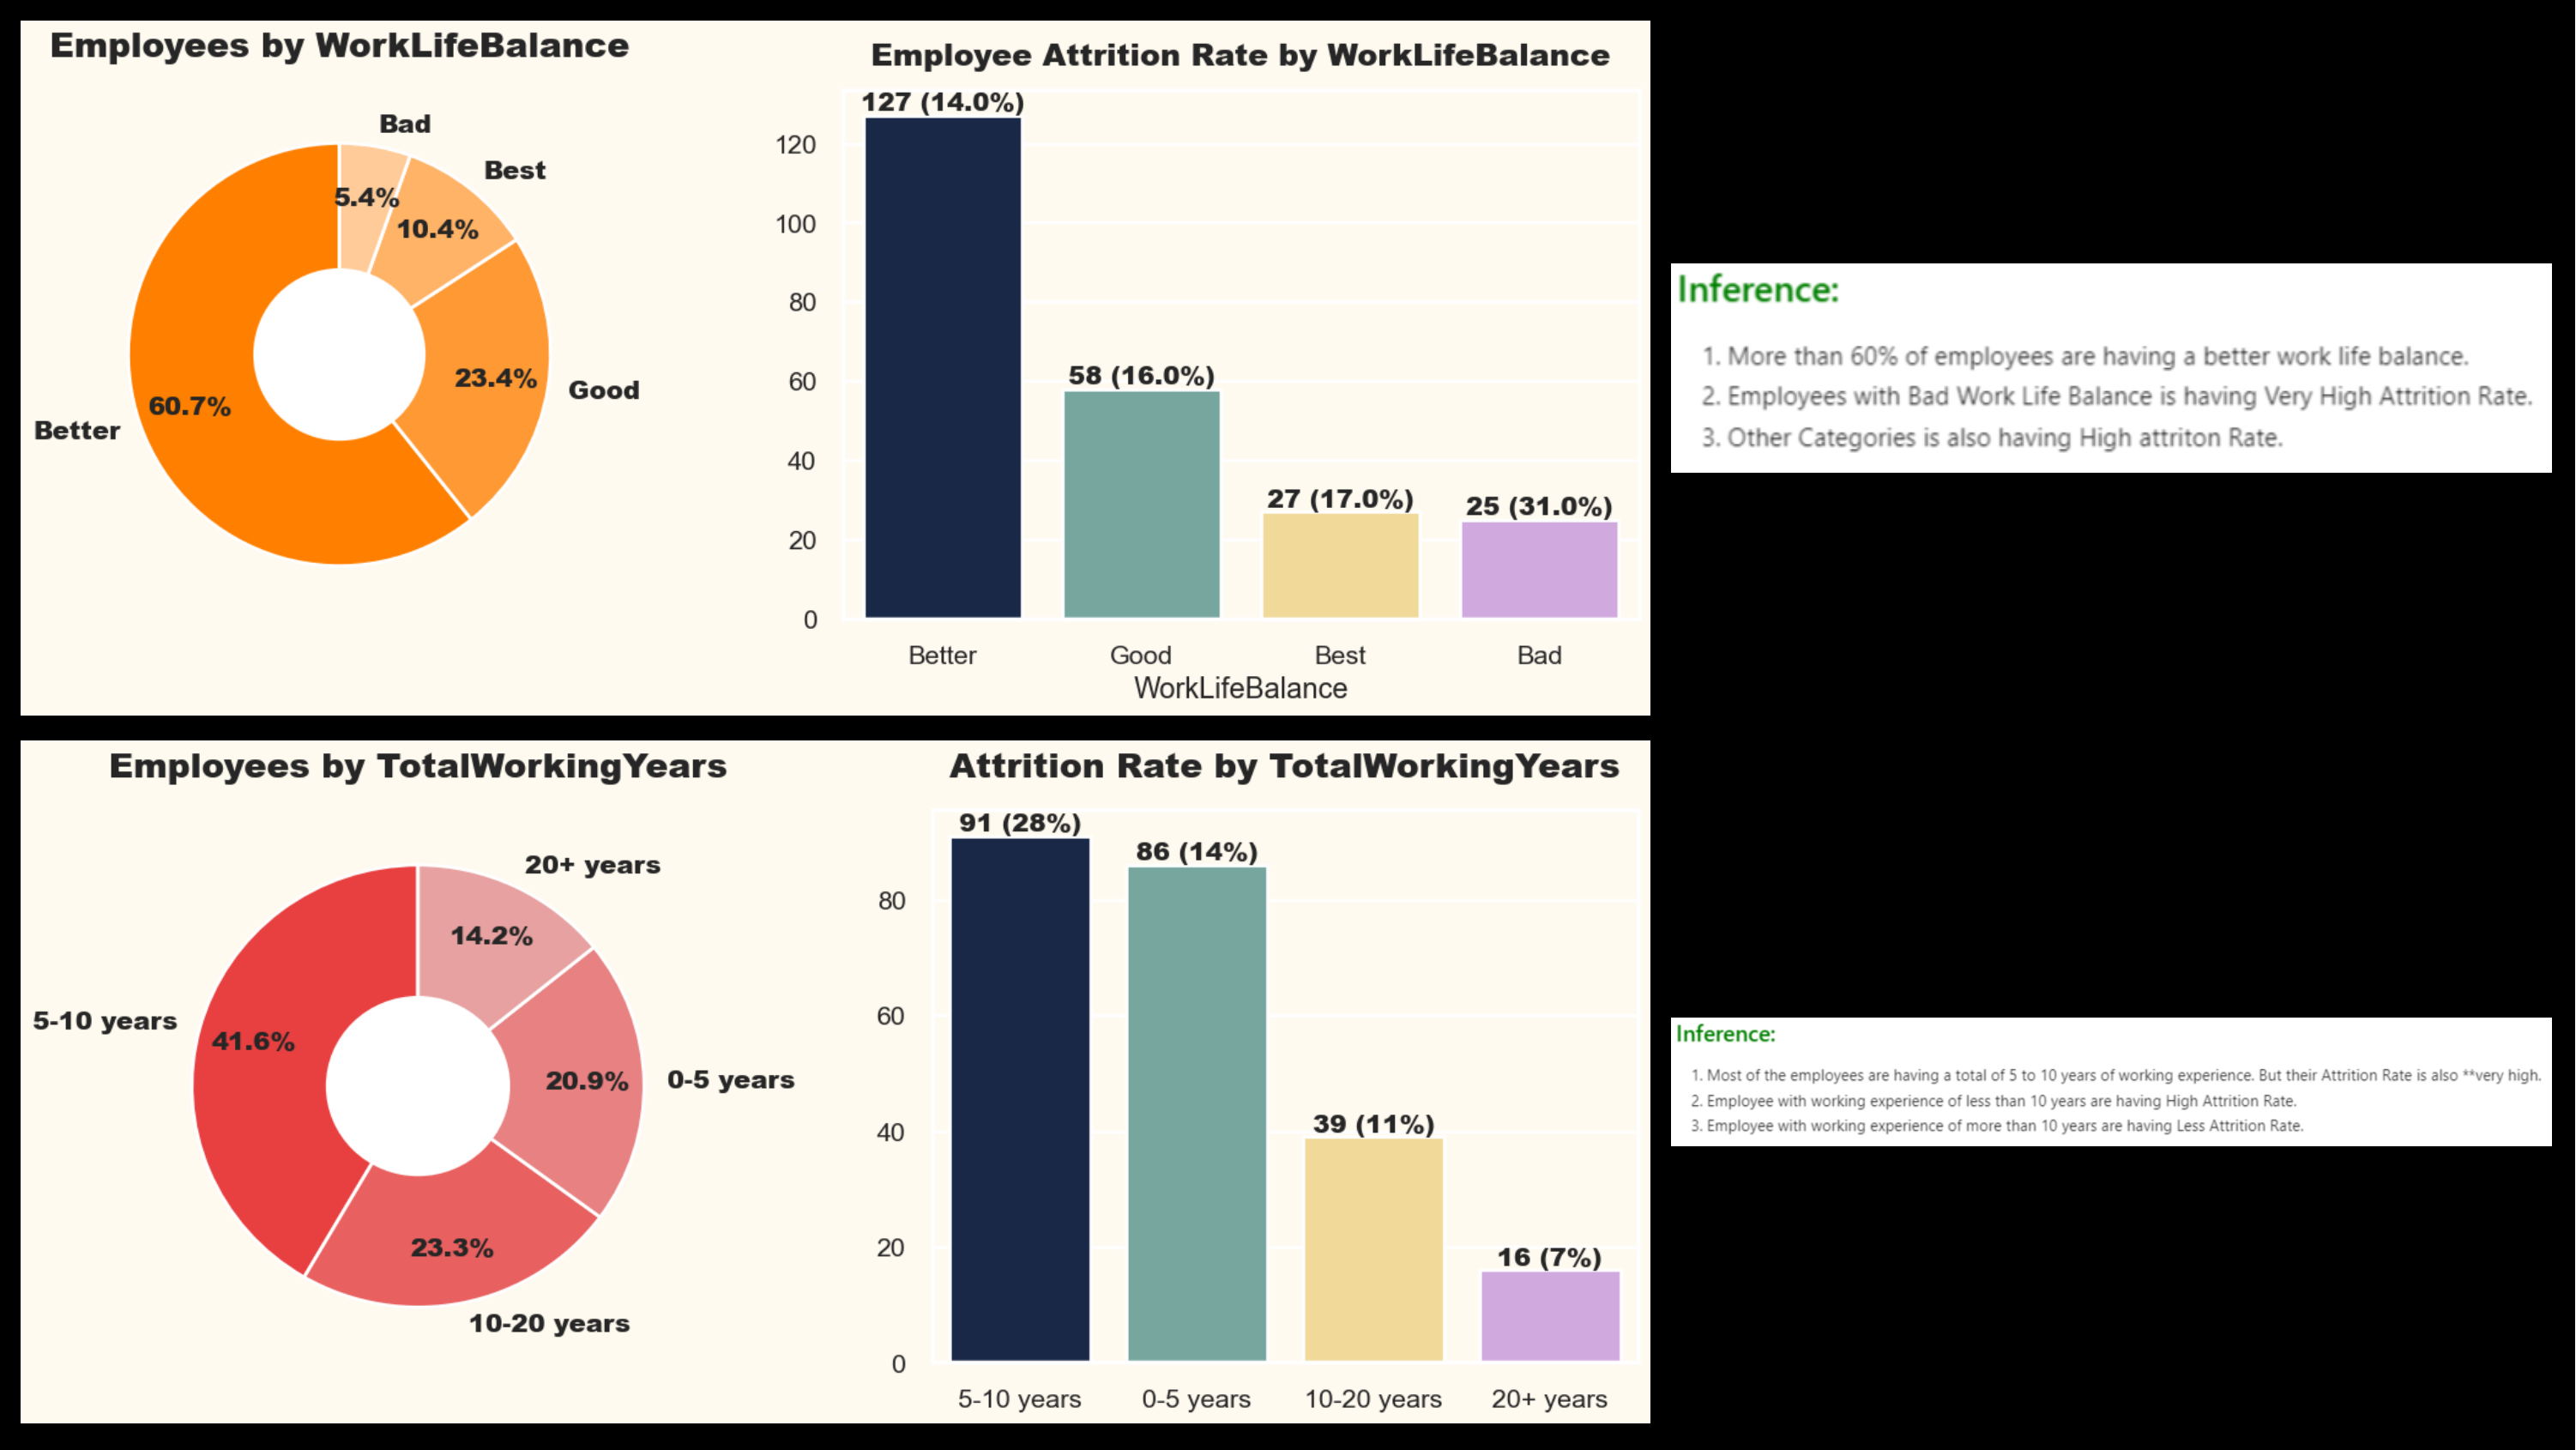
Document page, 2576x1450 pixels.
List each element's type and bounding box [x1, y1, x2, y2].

picture [1670, 263, 2552, 474]
picture [21, 21, 1650, 716]
picture [1670, 1018, 2552, 1146]
picture [21, 740, 1650, 1423]
